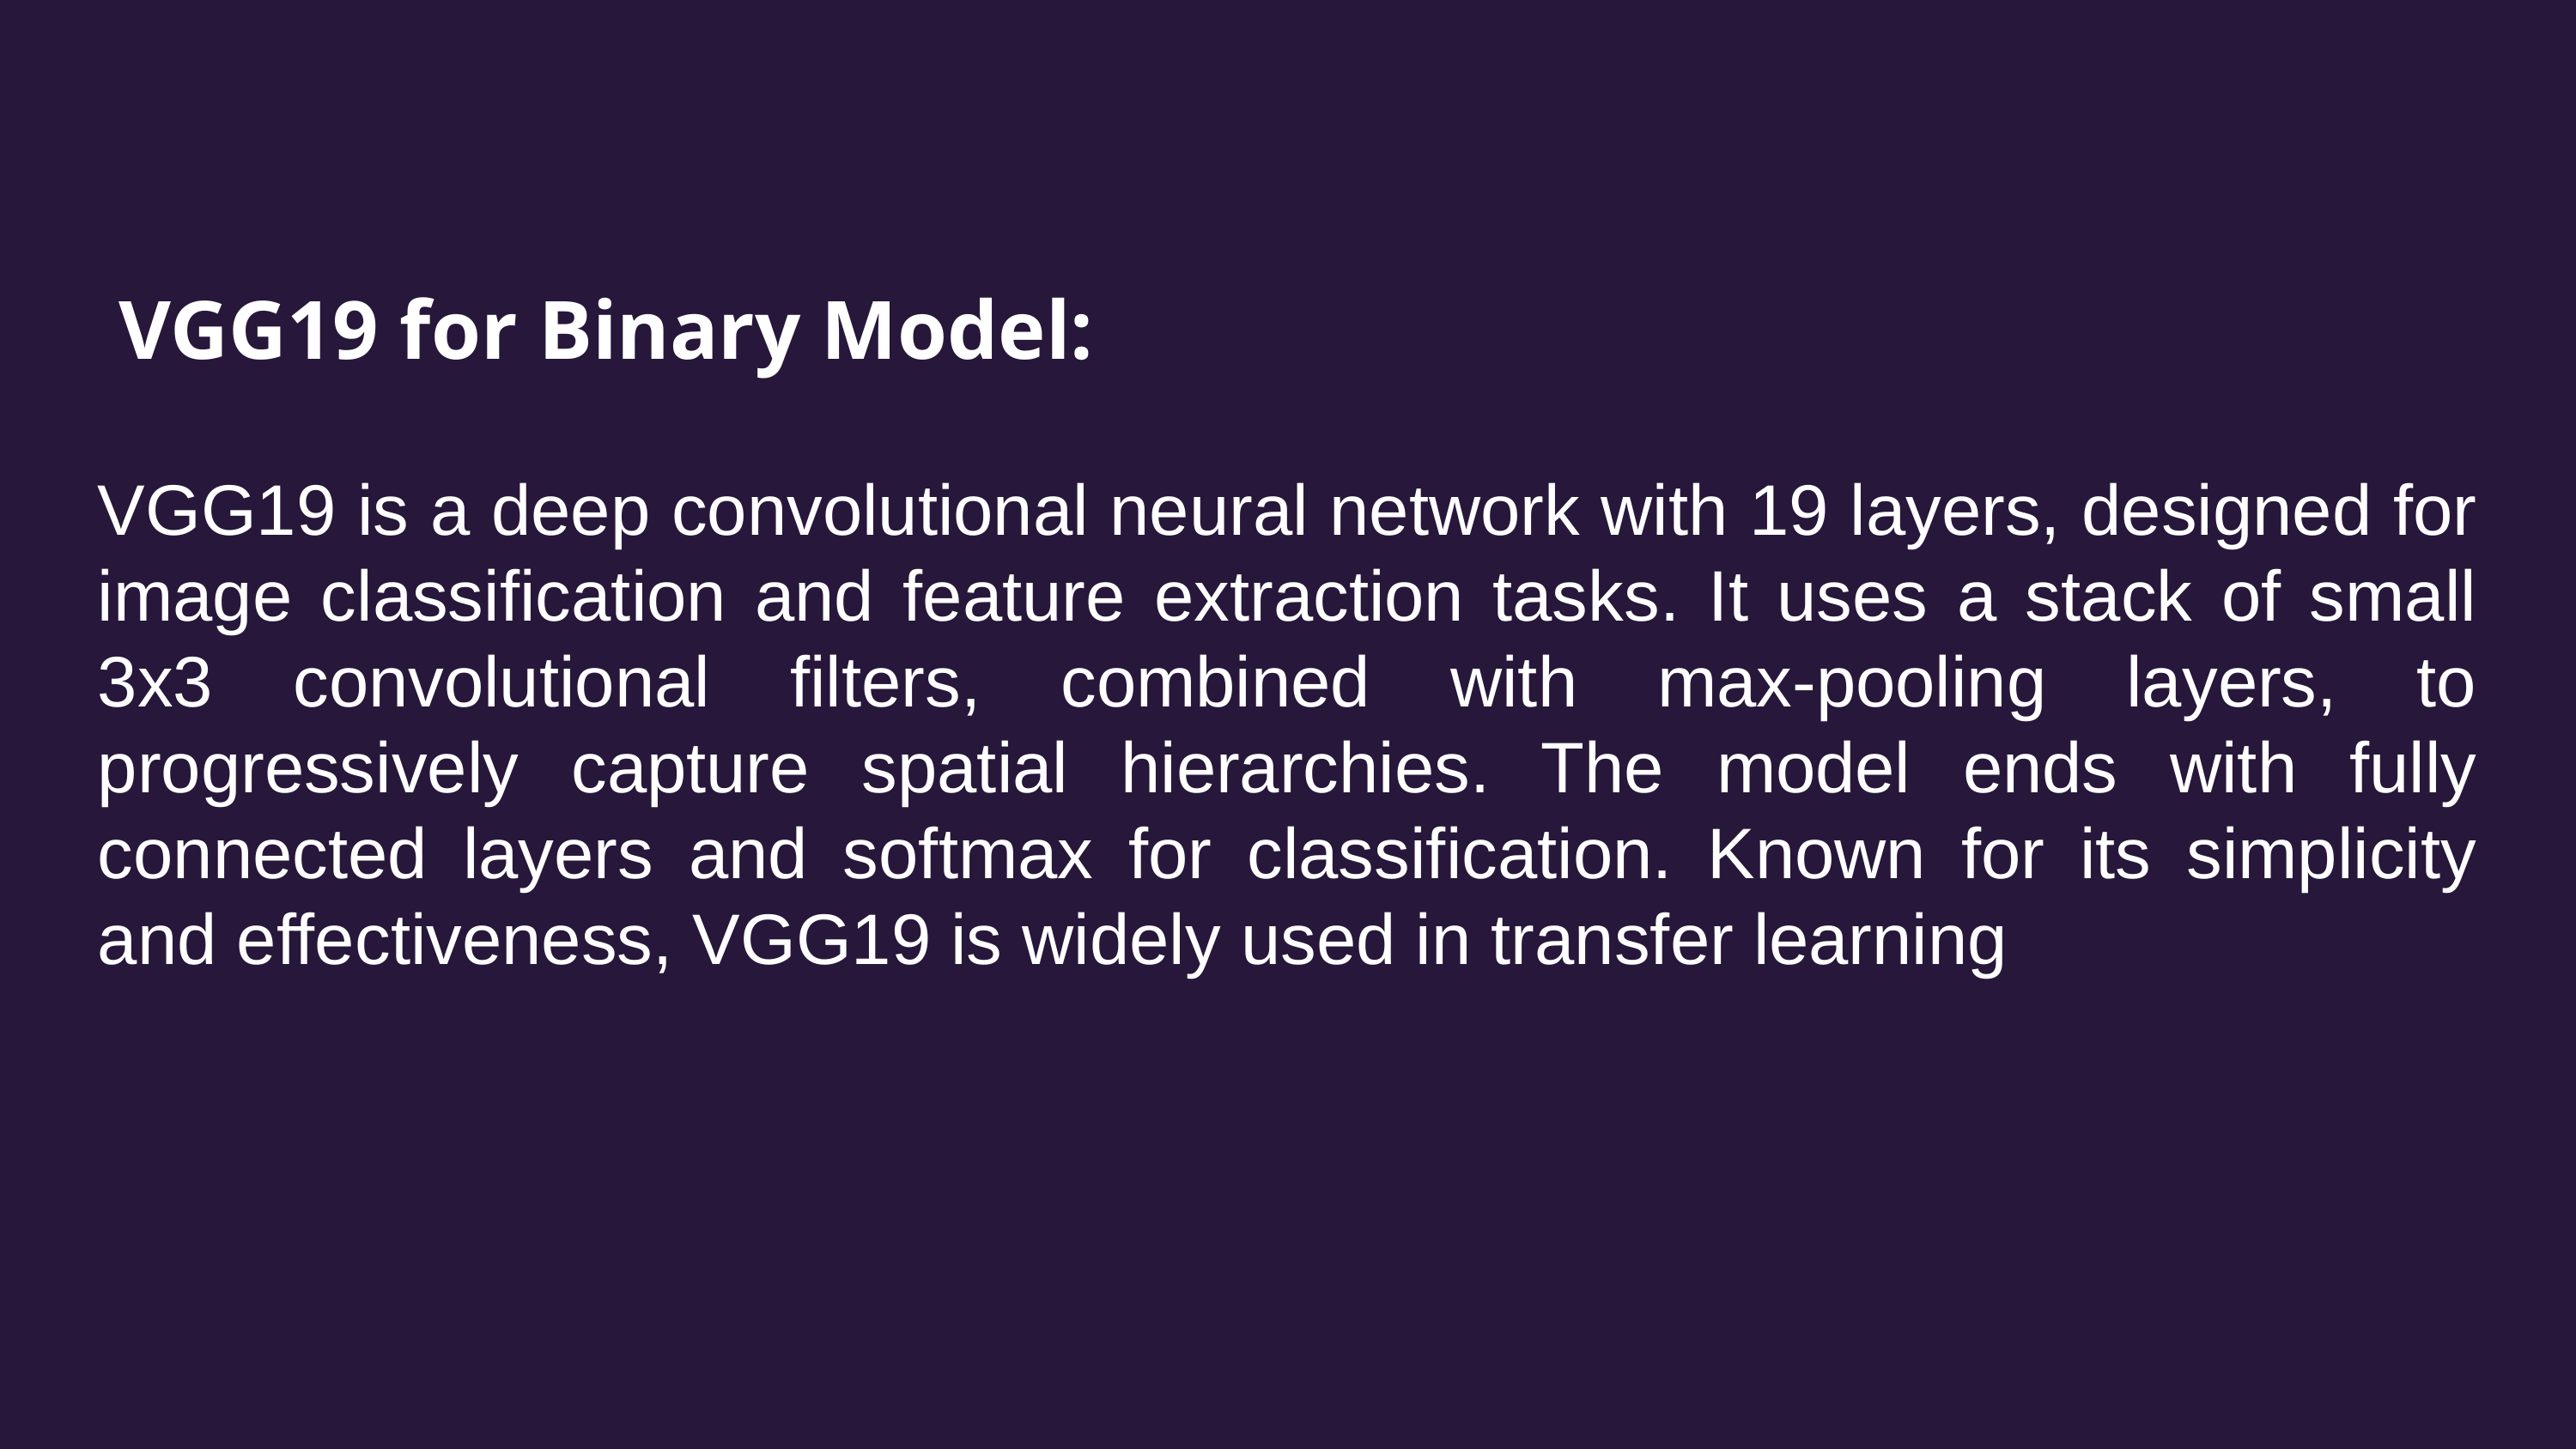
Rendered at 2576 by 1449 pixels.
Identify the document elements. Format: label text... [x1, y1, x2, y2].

text_box VGG19 for Binary Model: VGG19 is a deep convolutional neural network with 19 layers, designed for image classification and feature extraction tasks. It uses a stack of small 3x3 convolutional filters, combined with max-pooling layers, to progressively capture spatial hierarchies. The model ends with fully connected layers and softmax for classification. Known for its simplicity and effectiveness, VGG19 is widely used in transfer learning [97, 278, 2478, 1305]
